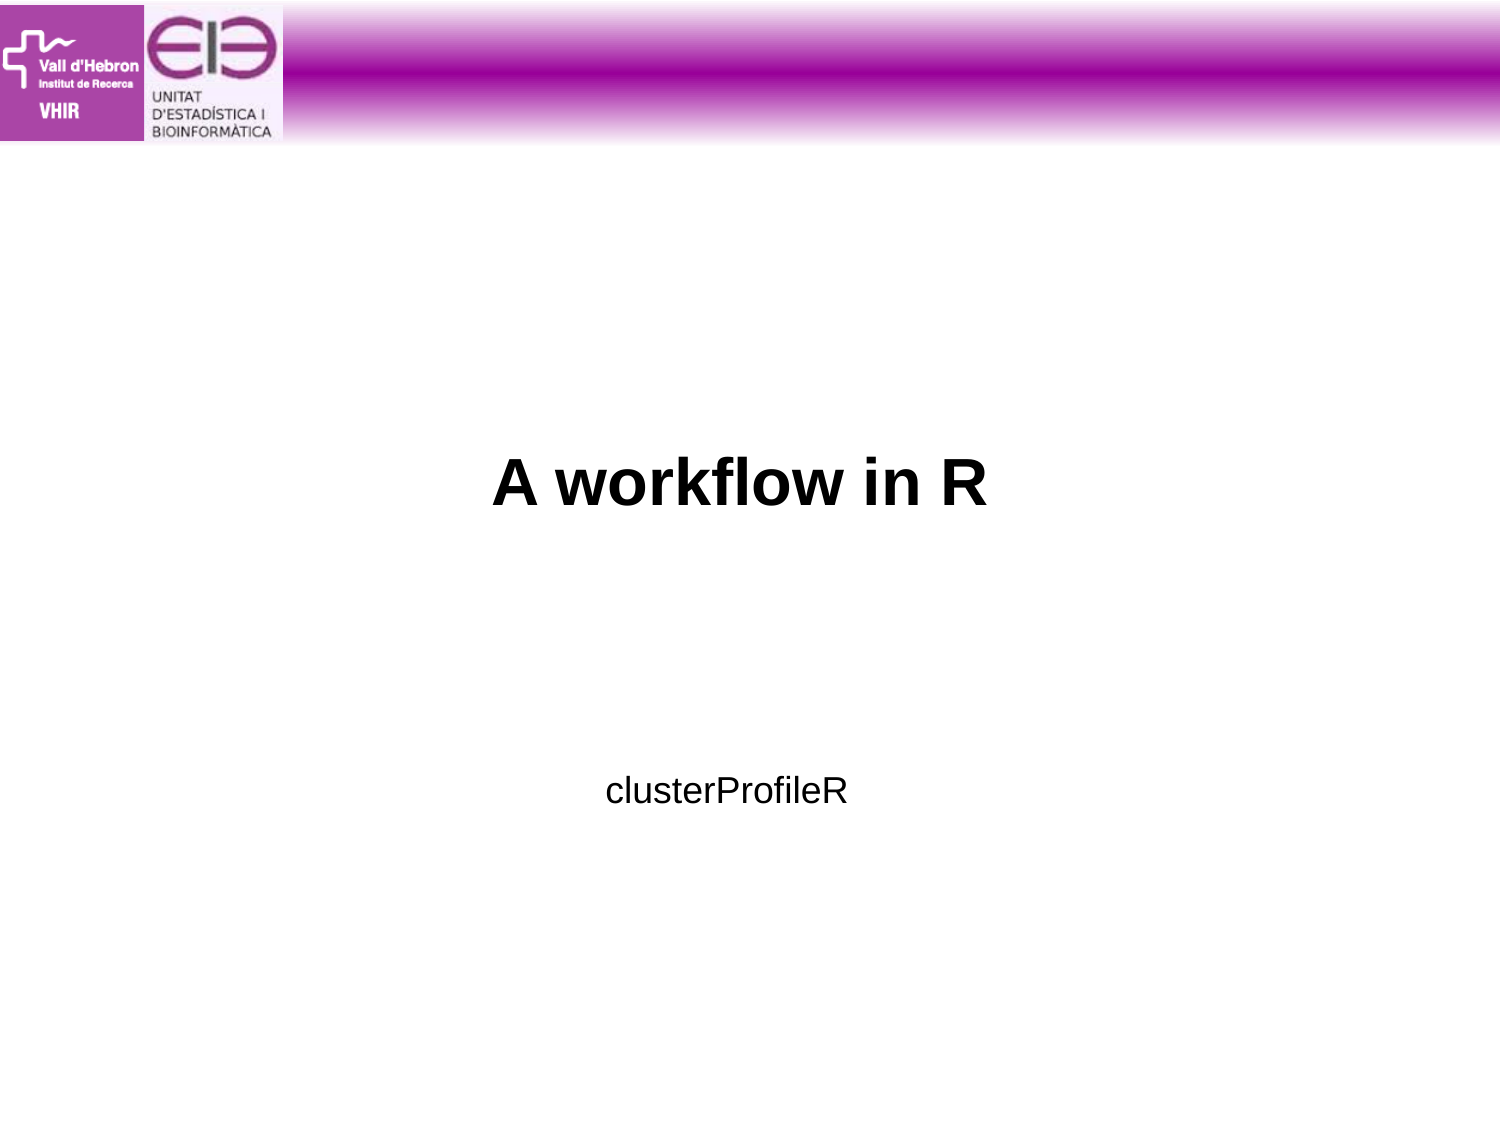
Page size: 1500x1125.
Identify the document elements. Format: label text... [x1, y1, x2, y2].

text_box clusterProfileR [590, 763, 864, 820]
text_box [0, 0, 1500, 148]
text_box A workflow in R [312, 432, 1168, 727]
